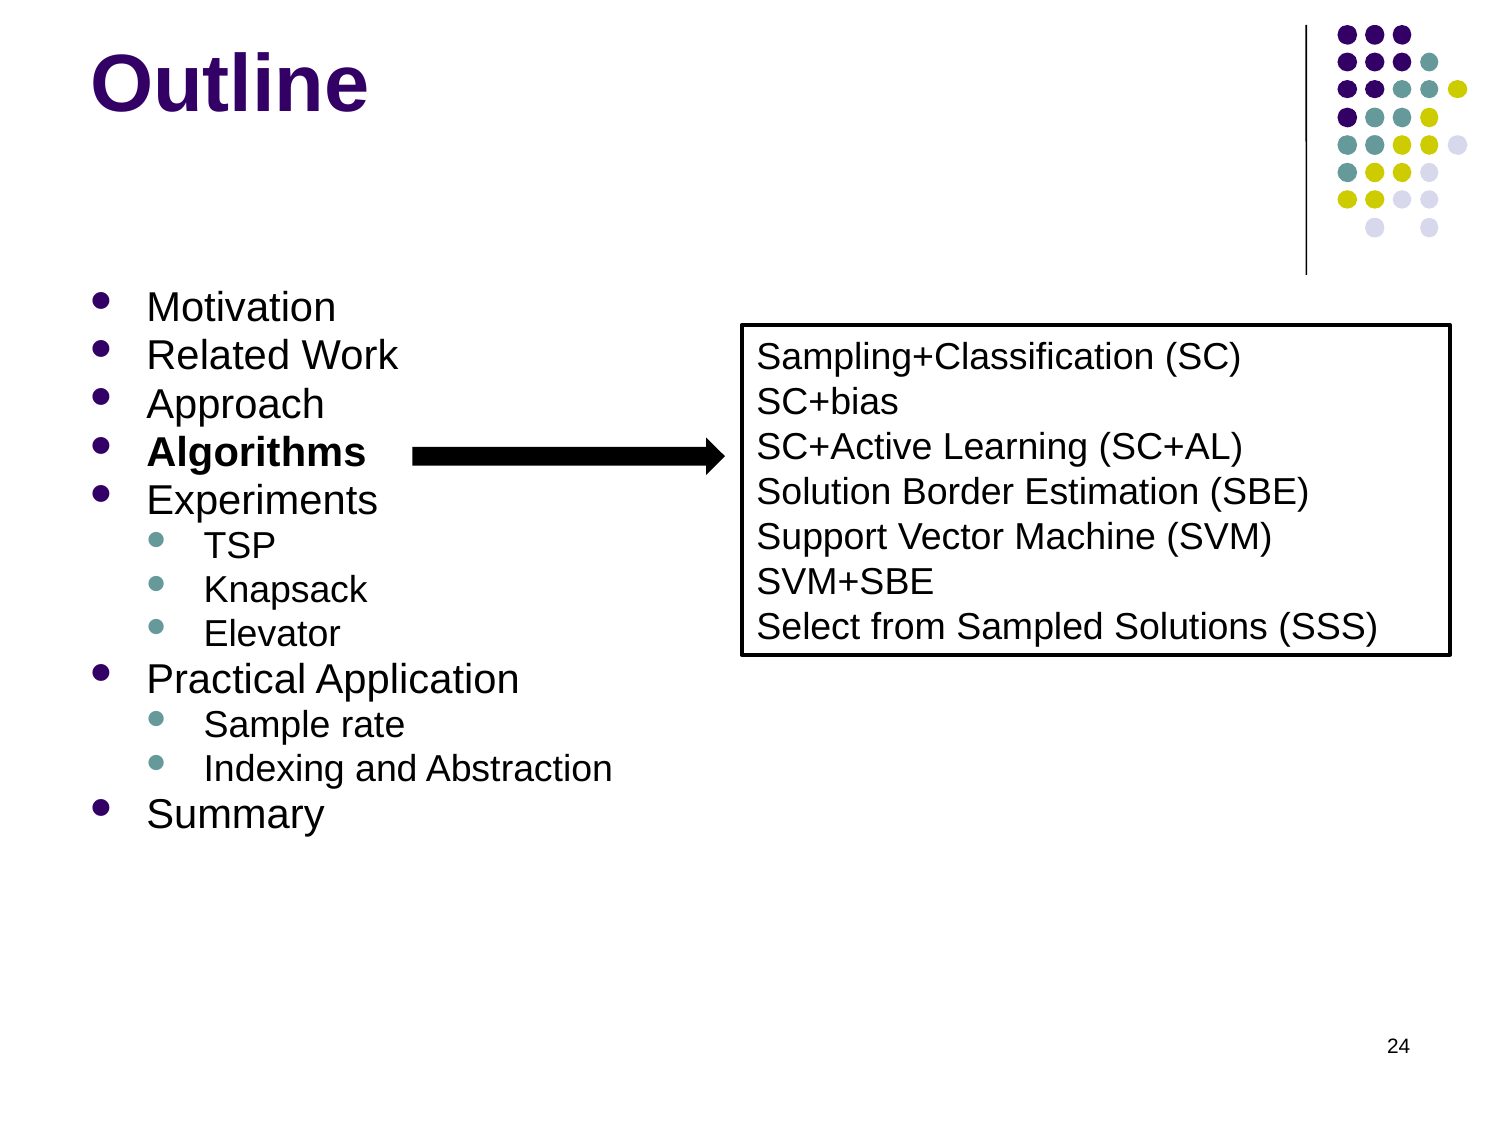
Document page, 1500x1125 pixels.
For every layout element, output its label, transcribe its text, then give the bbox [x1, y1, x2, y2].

slide_number 24 [1074, 1024, 1426, 1101]
title Outline [75, 20, 1313, 233]
list Motivation Related Work Approach Algorithms Experiments TSP Knapsack Elevator Practical Application Sample rate Indexing and Abstraction Summary [75, 282, 1425, 1006]
text_box [410, 435, 728, 477]
text_box Sampling+Classification (SC) SC+bias SC+Active Learning (SC+AL) Solution Border Estimation (SBE) Support Vector Machine (SVM) SVM+SBE Select from Sampled Solutions (SSS) [741, 324, 1450, 655]
